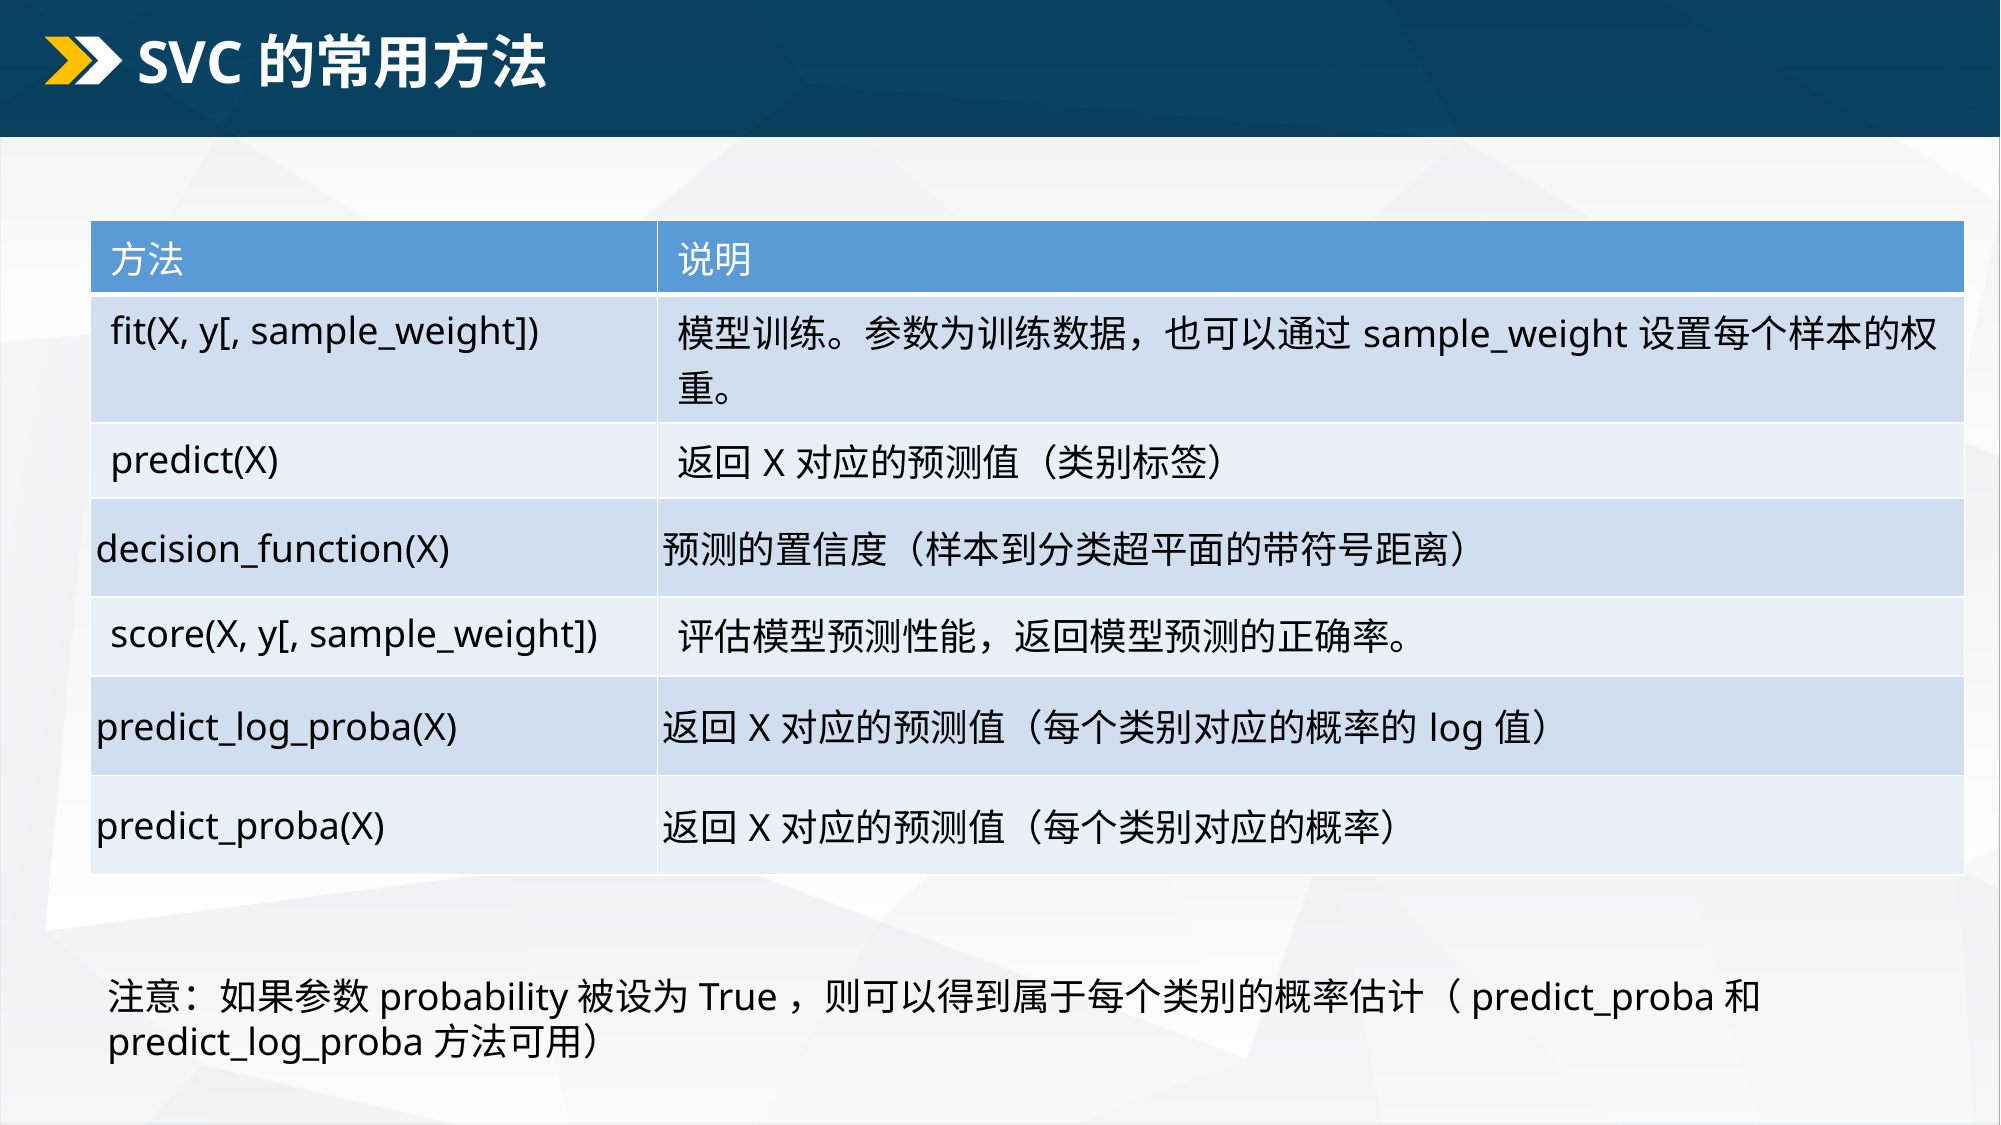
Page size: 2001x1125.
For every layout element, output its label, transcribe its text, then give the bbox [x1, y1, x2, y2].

picture [0, 0, 2000, 1125]
text_box 注意：如果参数probability被设为True，则可以得到属于每个类别的概率估计（predict_proba和predict_log_proba方法可用） [92, 965, 1868, 1071]
title SVC的常用方法 [122, 25, 1723, 137]
